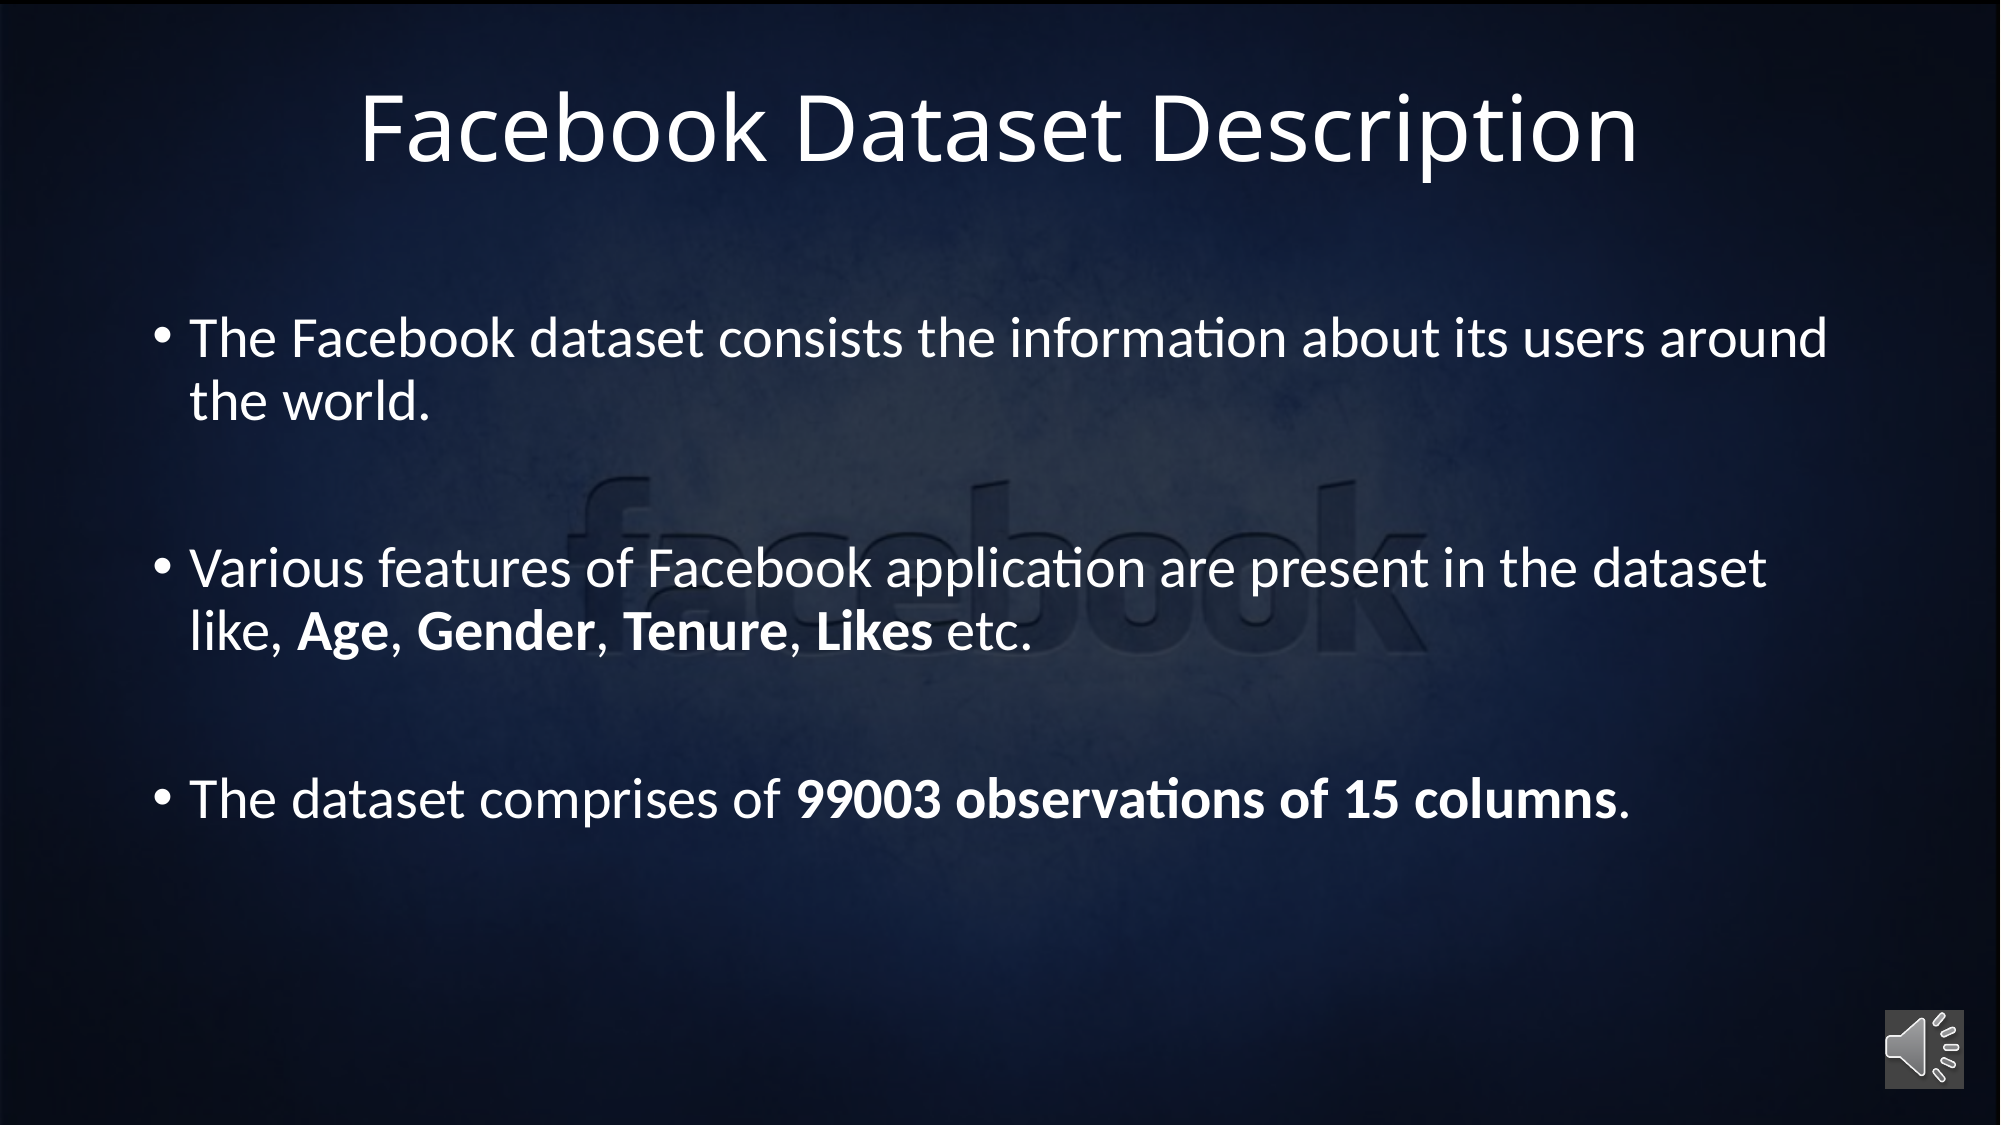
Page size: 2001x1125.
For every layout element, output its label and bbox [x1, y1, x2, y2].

picture [0, 0, 2001, 1125]
text_box [0, 0, 2000, 4]
